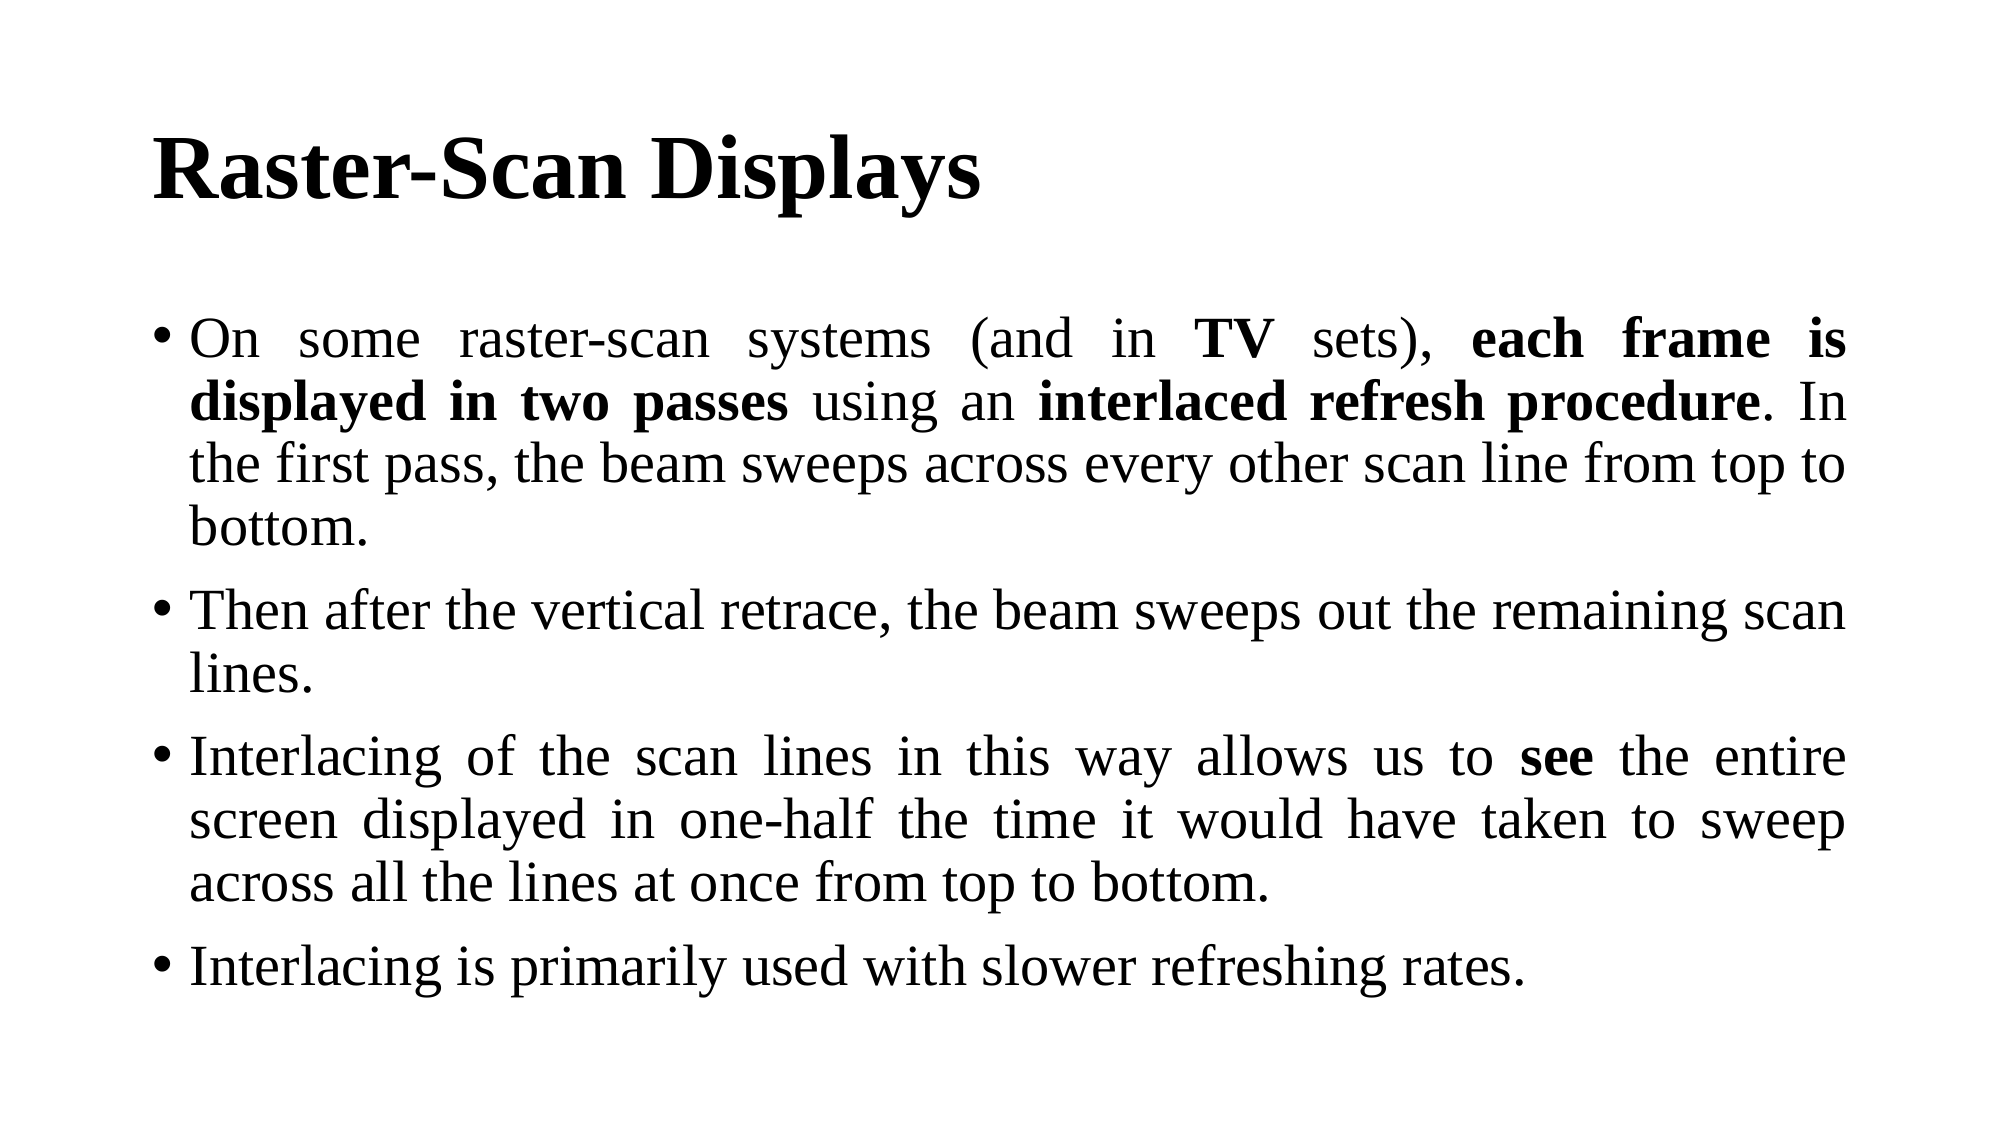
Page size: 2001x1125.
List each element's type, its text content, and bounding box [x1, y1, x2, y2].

list On some raster-scan systems (and in TV sets), each frame is displayed in two passes using an interlaced refresh procedure. In the first pass, the beam sweeps across every other scan line from top to bottom. Then after the vertical retrace, the beam sweeps out the remaining scan lines. Interlacing of the scan lines in this way allows us to see the entire screen displayed in one-half the time it would have taken to sweep across all the lines at once from top to bottom. Interlacing is primarily used with slower refreshing rates. [137, 299, 1863, 1014]
title Raster-Scan Displays [137, 59, 1863, 278]
